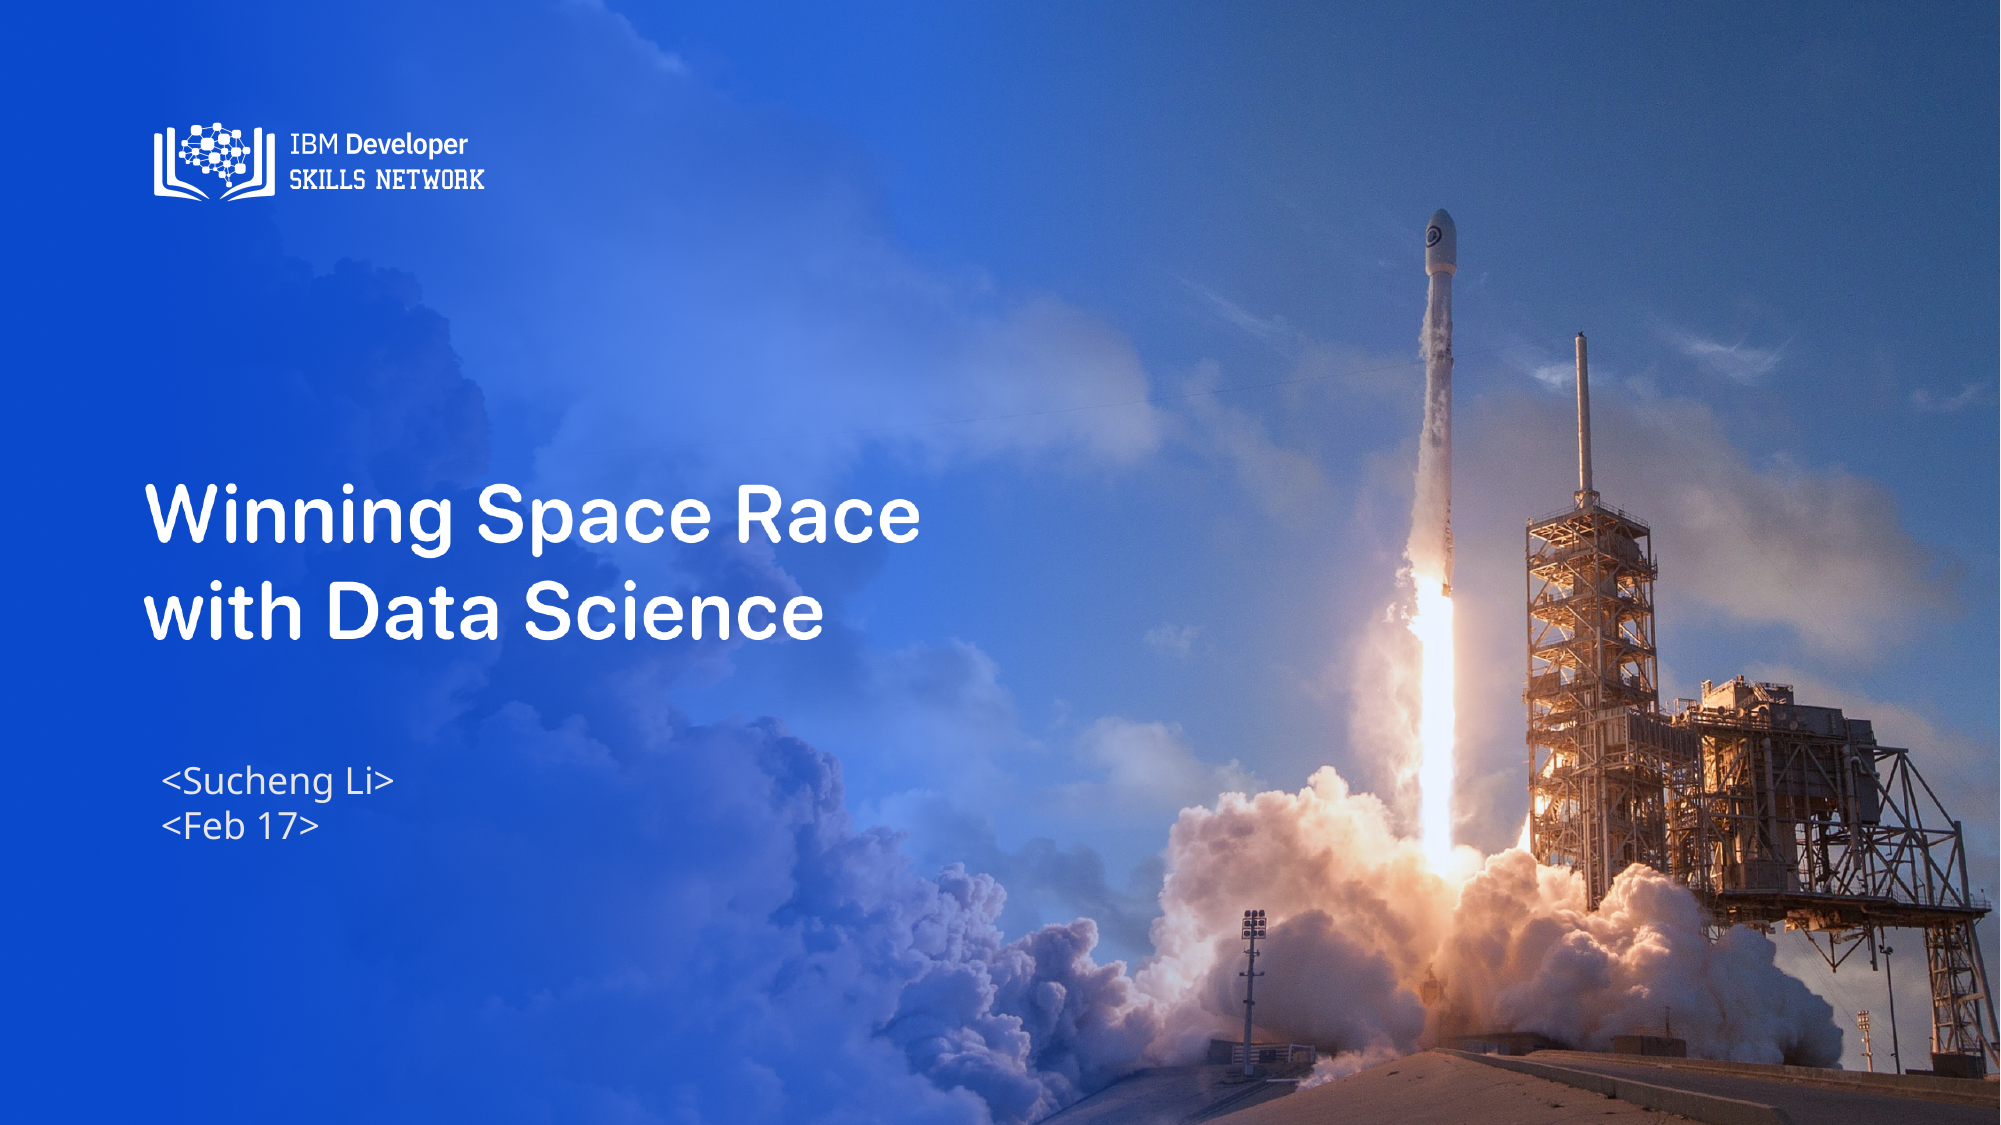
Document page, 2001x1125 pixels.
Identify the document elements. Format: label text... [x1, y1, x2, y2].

picture [0, 0, 2001, 1125]
text_box <Sucheng Li> <Feb 17> [145, 749, 559, 855]
